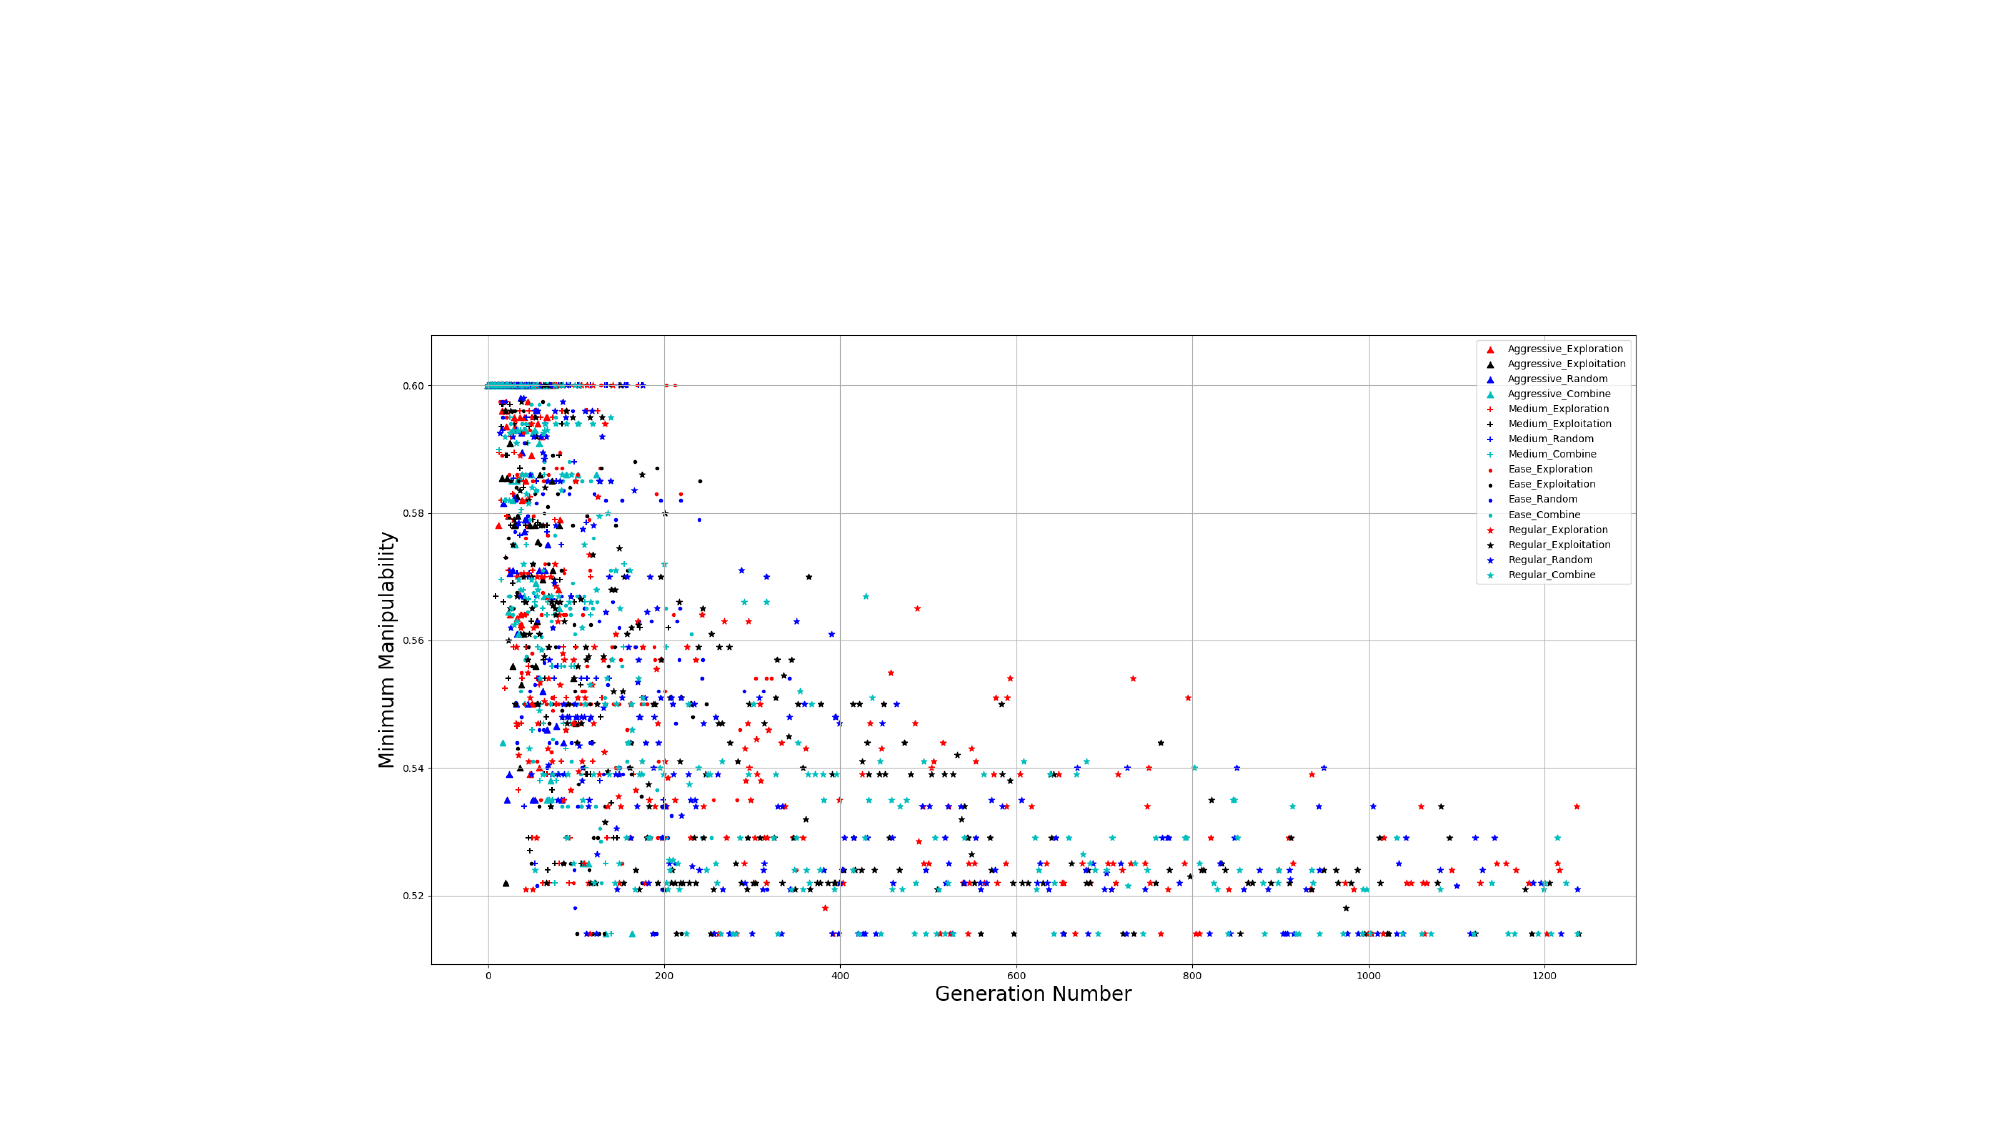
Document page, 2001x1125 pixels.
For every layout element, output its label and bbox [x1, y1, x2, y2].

list [338, 299, 1662, 1014]
